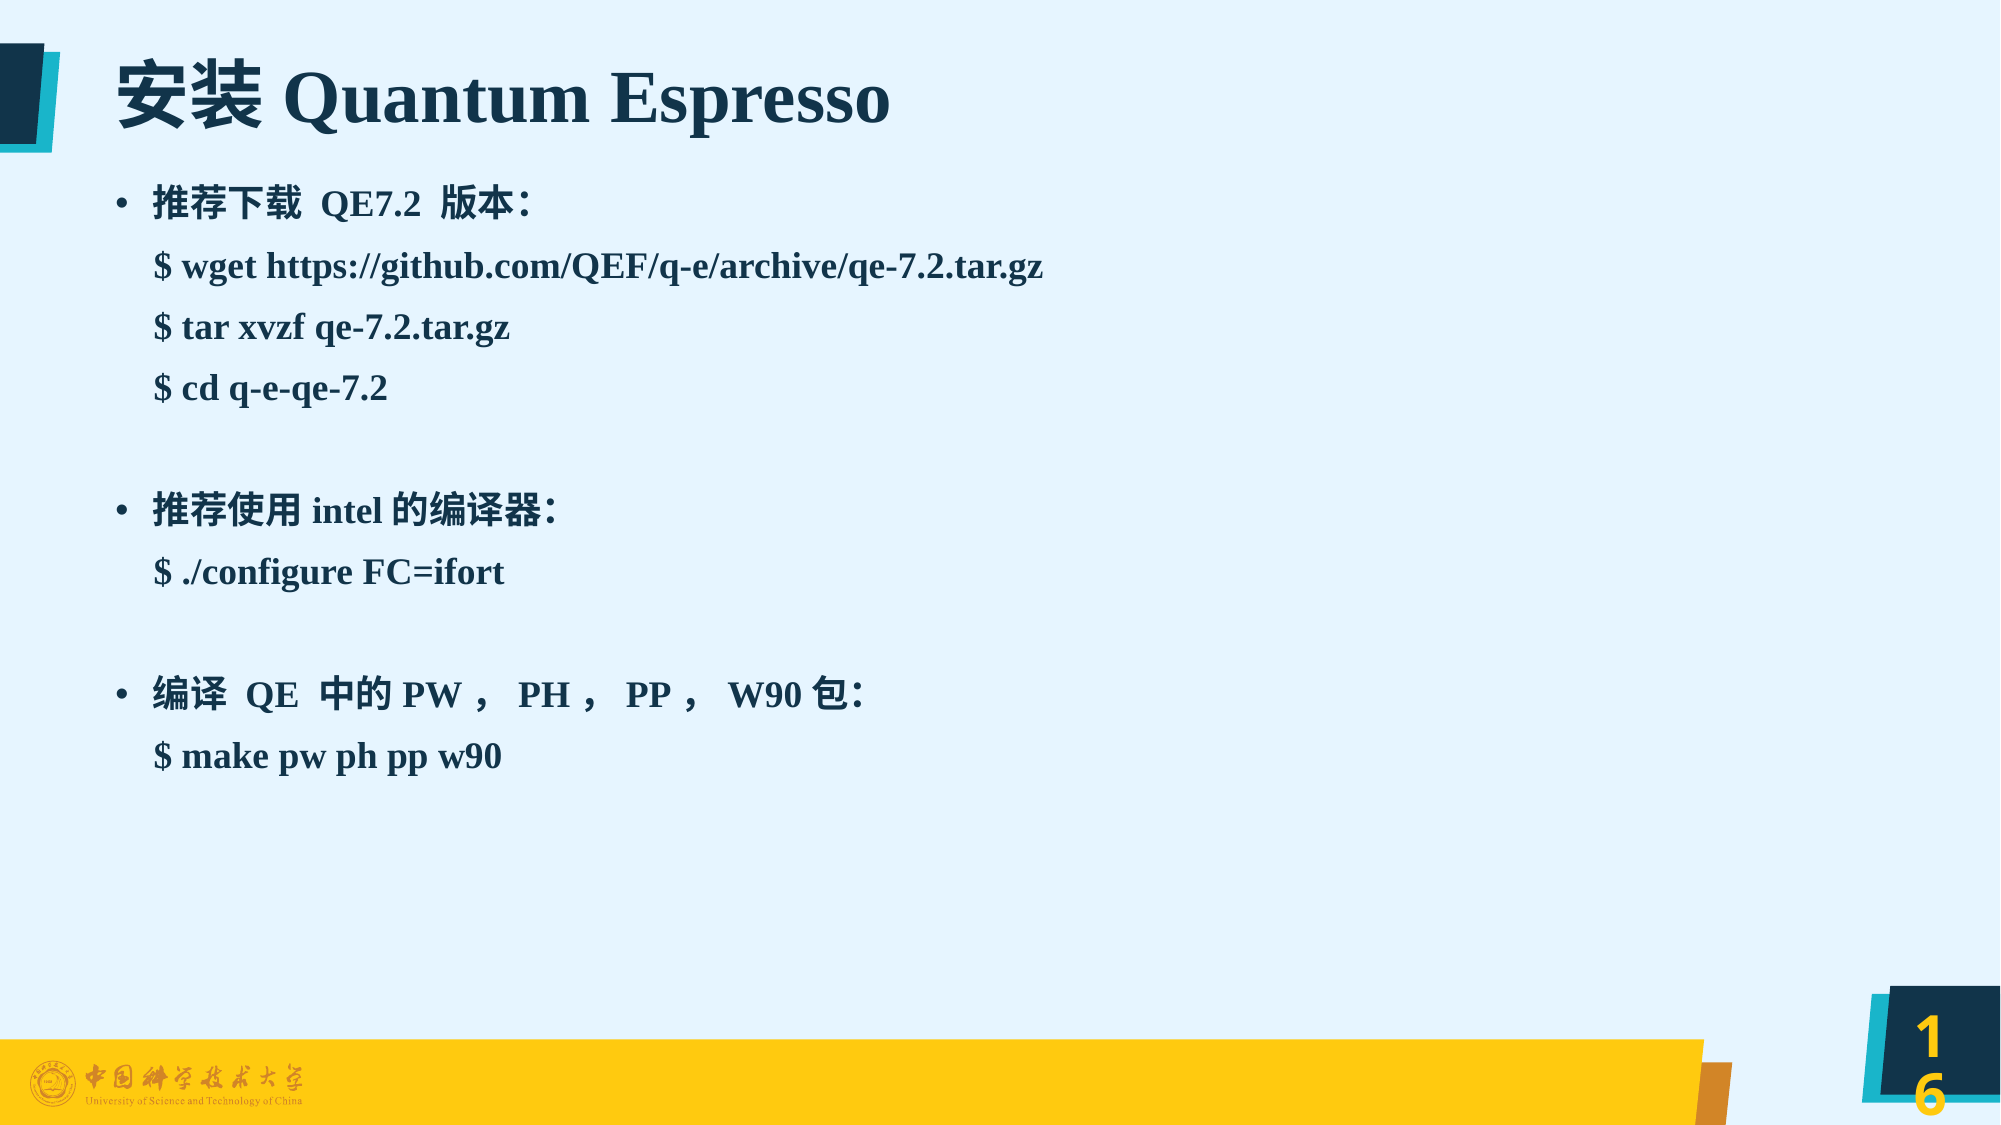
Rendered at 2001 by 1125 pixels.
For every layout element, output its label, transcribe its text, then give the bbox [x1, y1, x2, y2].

slide_number 16 [1898, 993, 1989, 1084]
title 安装Quantum Espresso [99, 43, 1863, 153]
list 推荐下载 QE7.2 版本： $ wget https://github.com/QEF/q-e/archive/qe-7.2.tar.gz $ tar xvzf qe-7.2.tar.gz $ cd q-e-qe-7.2 推荐使用intel的编译器： $ ./configure FC=ifort 编译 QE 中的PW，PH，PP，W90包： $ make pw ph pp w90 [100, 177, 1863, 948]
